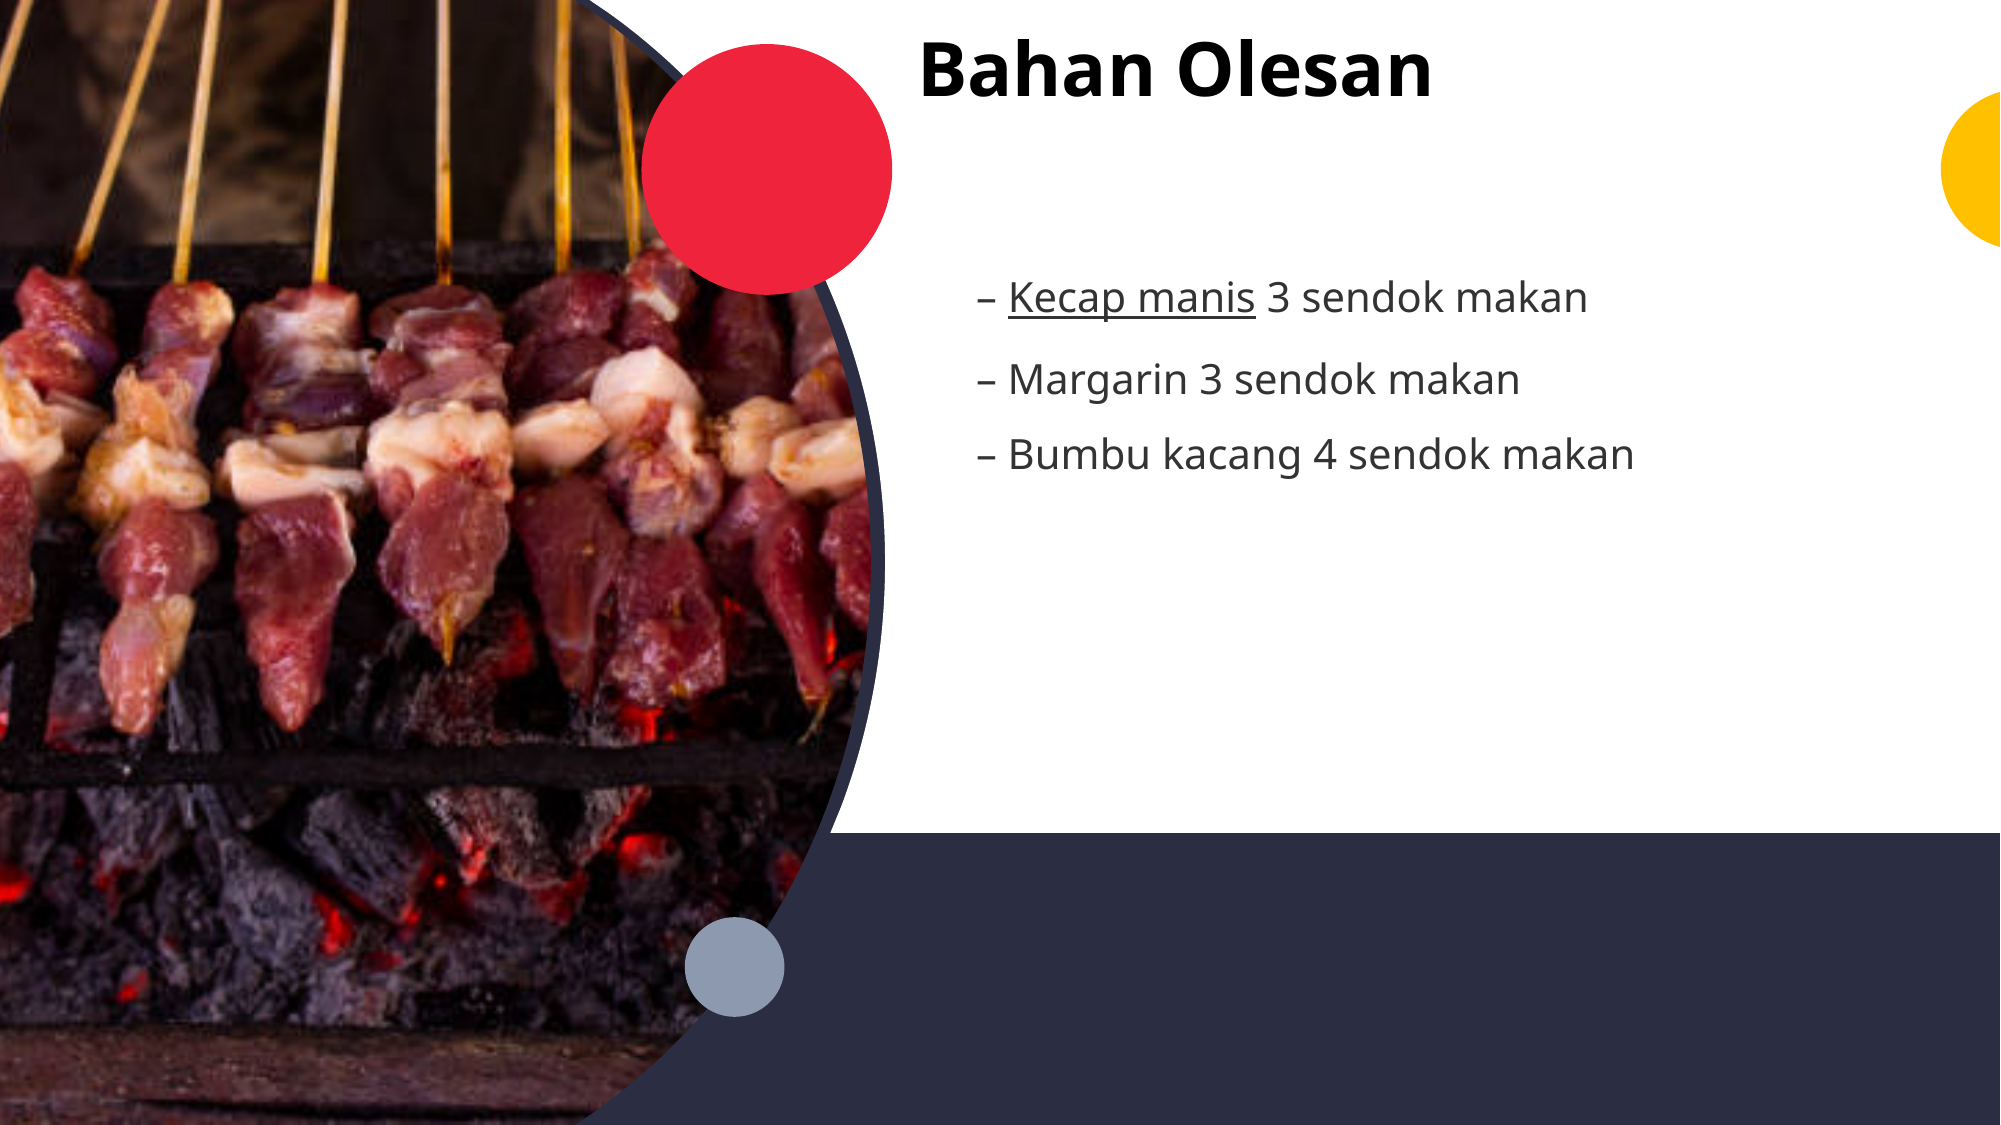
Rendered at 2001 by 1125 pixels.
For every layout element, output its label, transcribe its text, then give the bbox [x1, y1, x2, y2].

text_box Bahan Olesan [918, 14, 1922, 119]
text_box [1939, 90, 2000, 249]
text_box – Kecap manis 3 sendok makan – Margarin 3 sendok makan – Bumbu kacang 4 sendok makan [961, 234, 1923, 486]
text_box [918, 834, 2000, 1125]
text_box [918, 0, 2000, 834]
picture [0, 0, 918, 1125]
